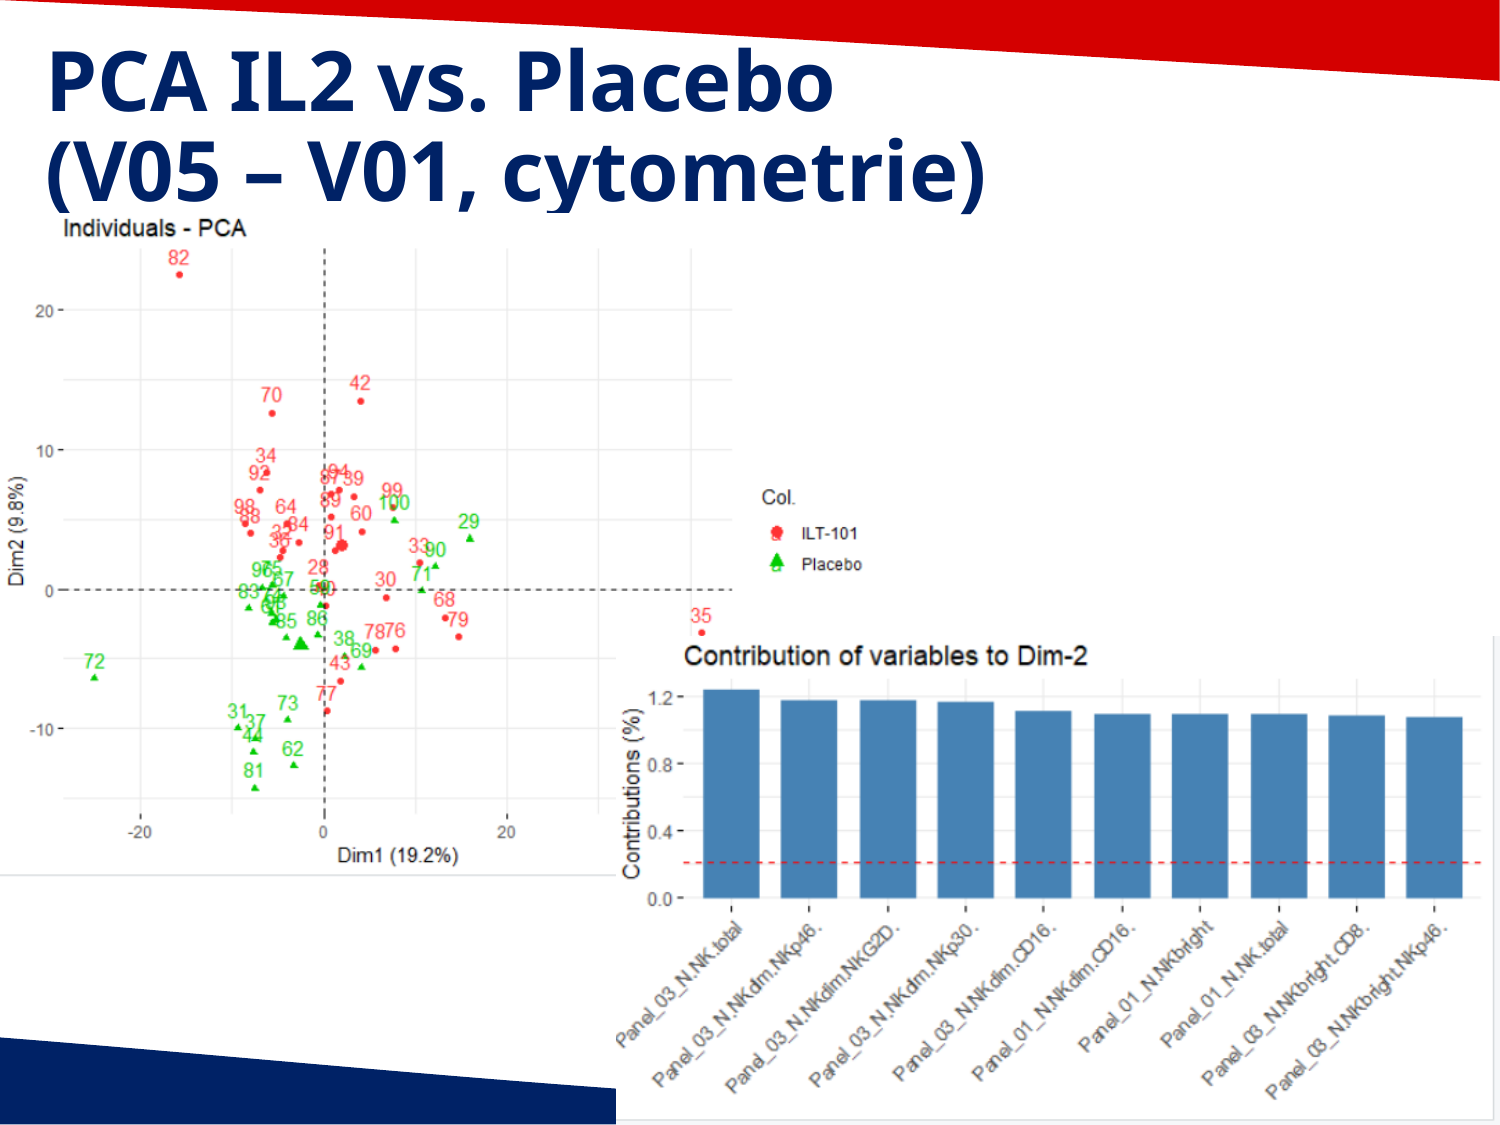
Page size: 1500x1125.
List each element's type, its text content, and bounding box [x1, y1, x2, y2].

text_box PCA IL2 vs. Placebo (V05 – V01, cytometrie) [30, 67, 1324, 191]
picture [0, 213, 1500, 1125]
